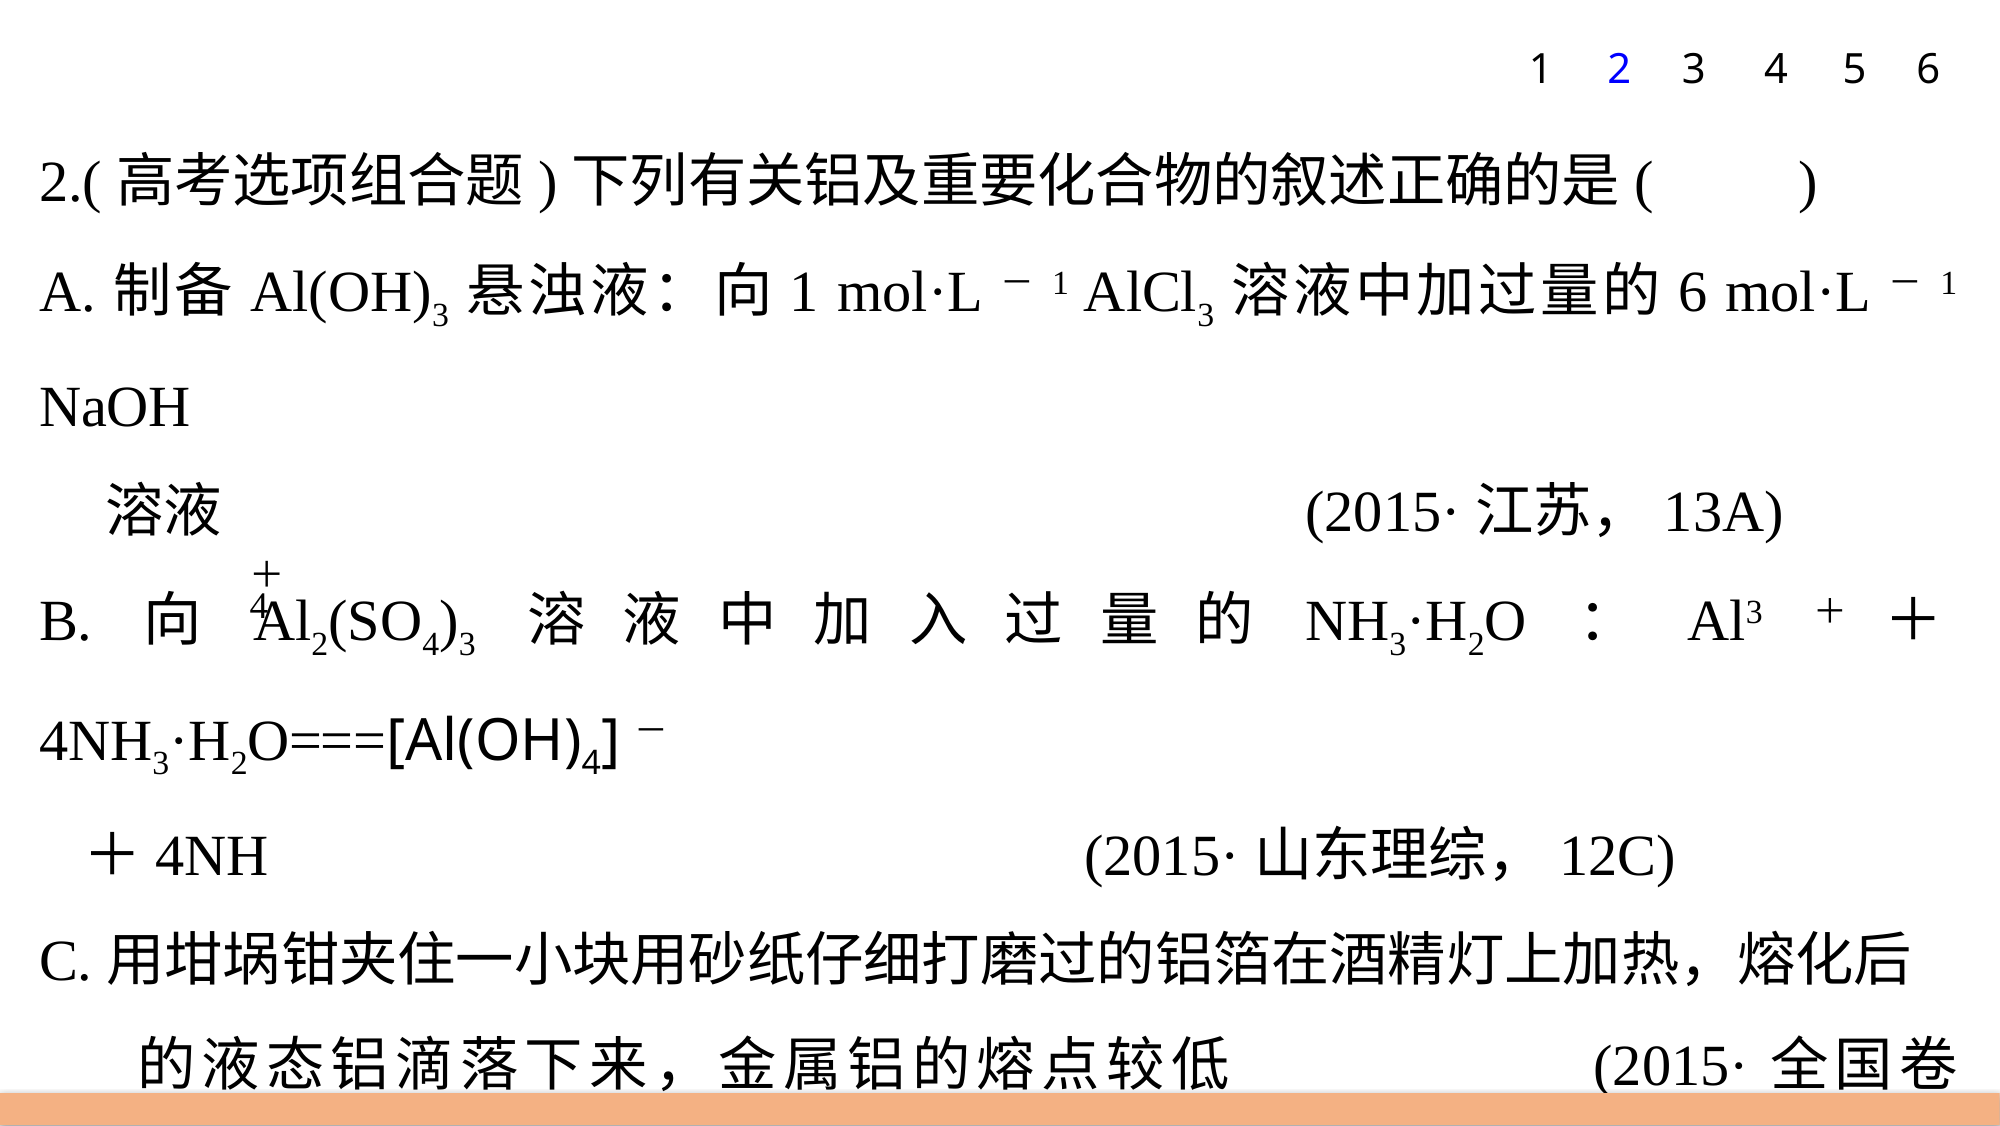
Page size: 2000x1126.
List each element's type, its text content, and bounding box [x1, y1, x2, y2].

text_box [249, 541, 314, 640]
text_box 6 [1899, 19, 1961, 114]
text_box 5 [1825, 19, 1887, 114]
text_box 3 [1668, 19, 1726, 114]
text_box 2.(高考选项组合题)下列有关铝及重要化合物的叙述正确的是( ) A.制备Al(OH)3悬浊液：向1 mol·L－1 AlCl3溶液中加过量的6 mol·L－1 NaOH 溶液 (2015·江苏，13A) B.向Al2(SO4)3溶液中加入过量的NH3·H2O：Al3＋＋4NH3·H2O===[Al(OH)4]－ ＋4NH (2015·山东理综，12C) C.用坩埚钳夹住一小块用砂纸仔细打磨过的铝箔在酒精灯上加热，熔化后 的液态铝滴落下来，金属铝的熔点较低 (2015·全国卷Ⅰ，10C) D.将AlCl3加入Ba(HCO3)2溶液中同时有气体和沉淀产生 (2015·山东理综，10A) [24, 101, 1972, 1091]
text_box 2 [1590, 19, 1652, 114]
text_box 1 [1507, 19, 1573, 114]
text_box [0, 1092, 2000, 1126]
text_box 4 [1743, 19, 1809, 114]
